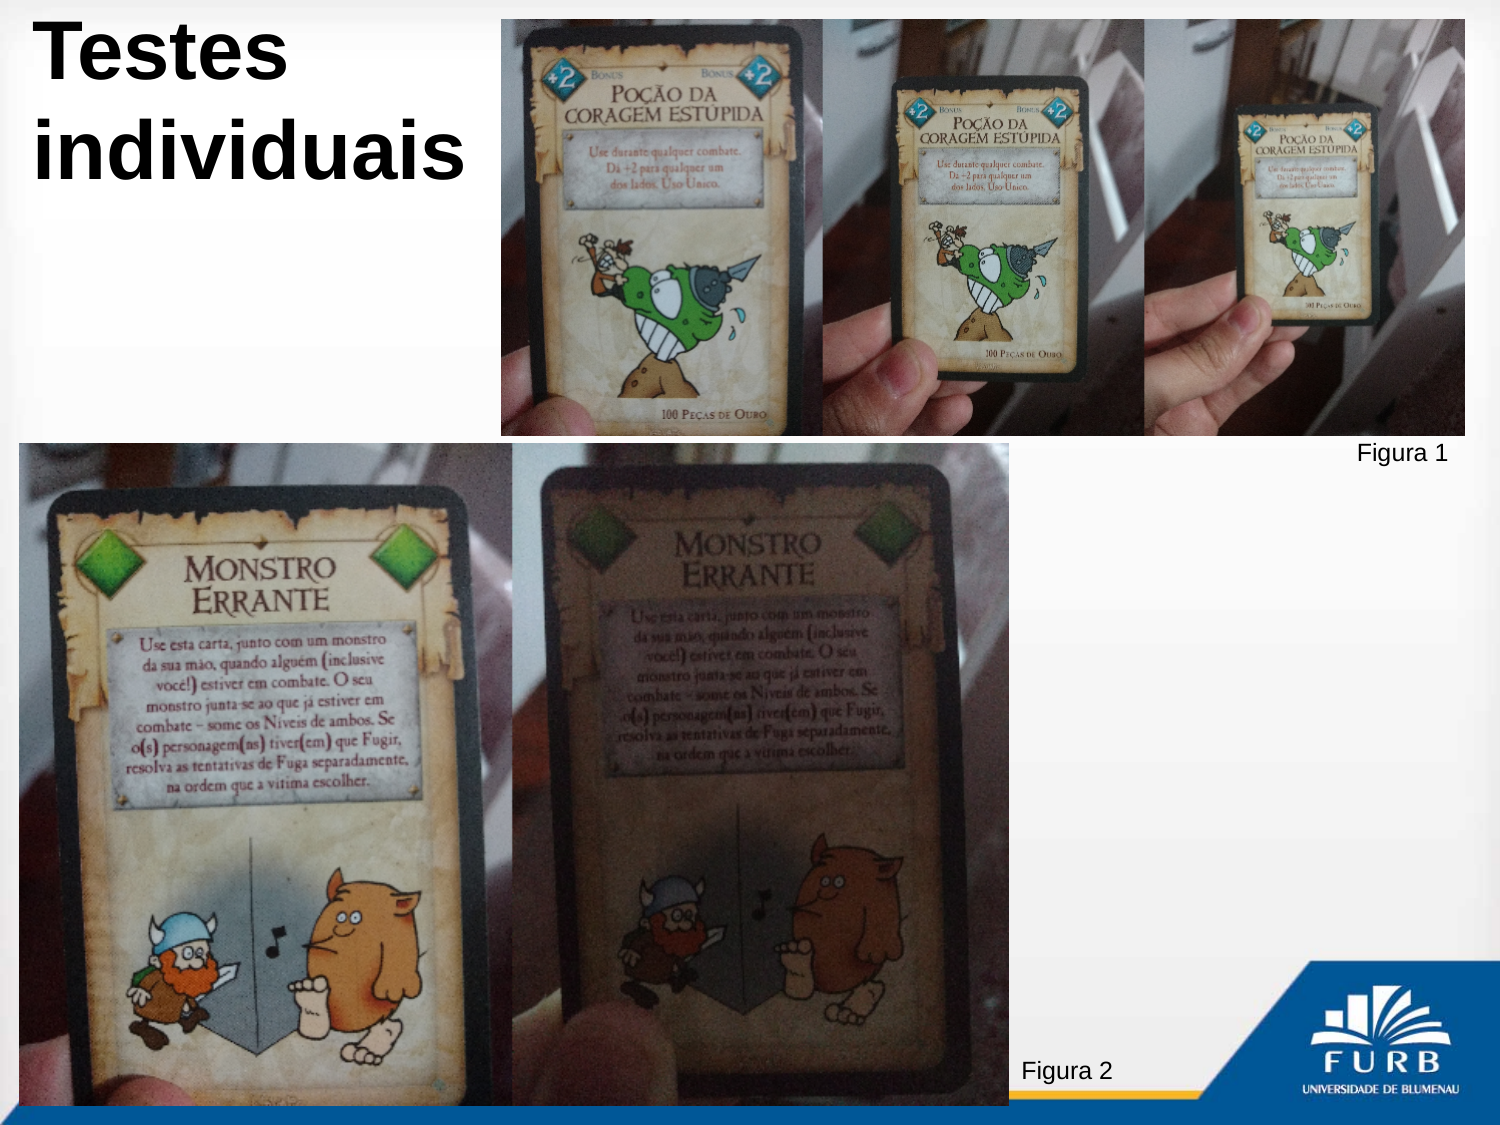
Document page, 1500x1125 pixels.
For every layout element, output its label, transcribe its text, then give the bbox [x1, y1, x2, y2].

title Testes individuais [17, 2, 1368, 191]
text_box Figura 1 [1342, 443, 1464, 474]
text_box Figura 2 [1013, 1046, 1129, 1092]
picture [0, 0, 1500, 1125]
